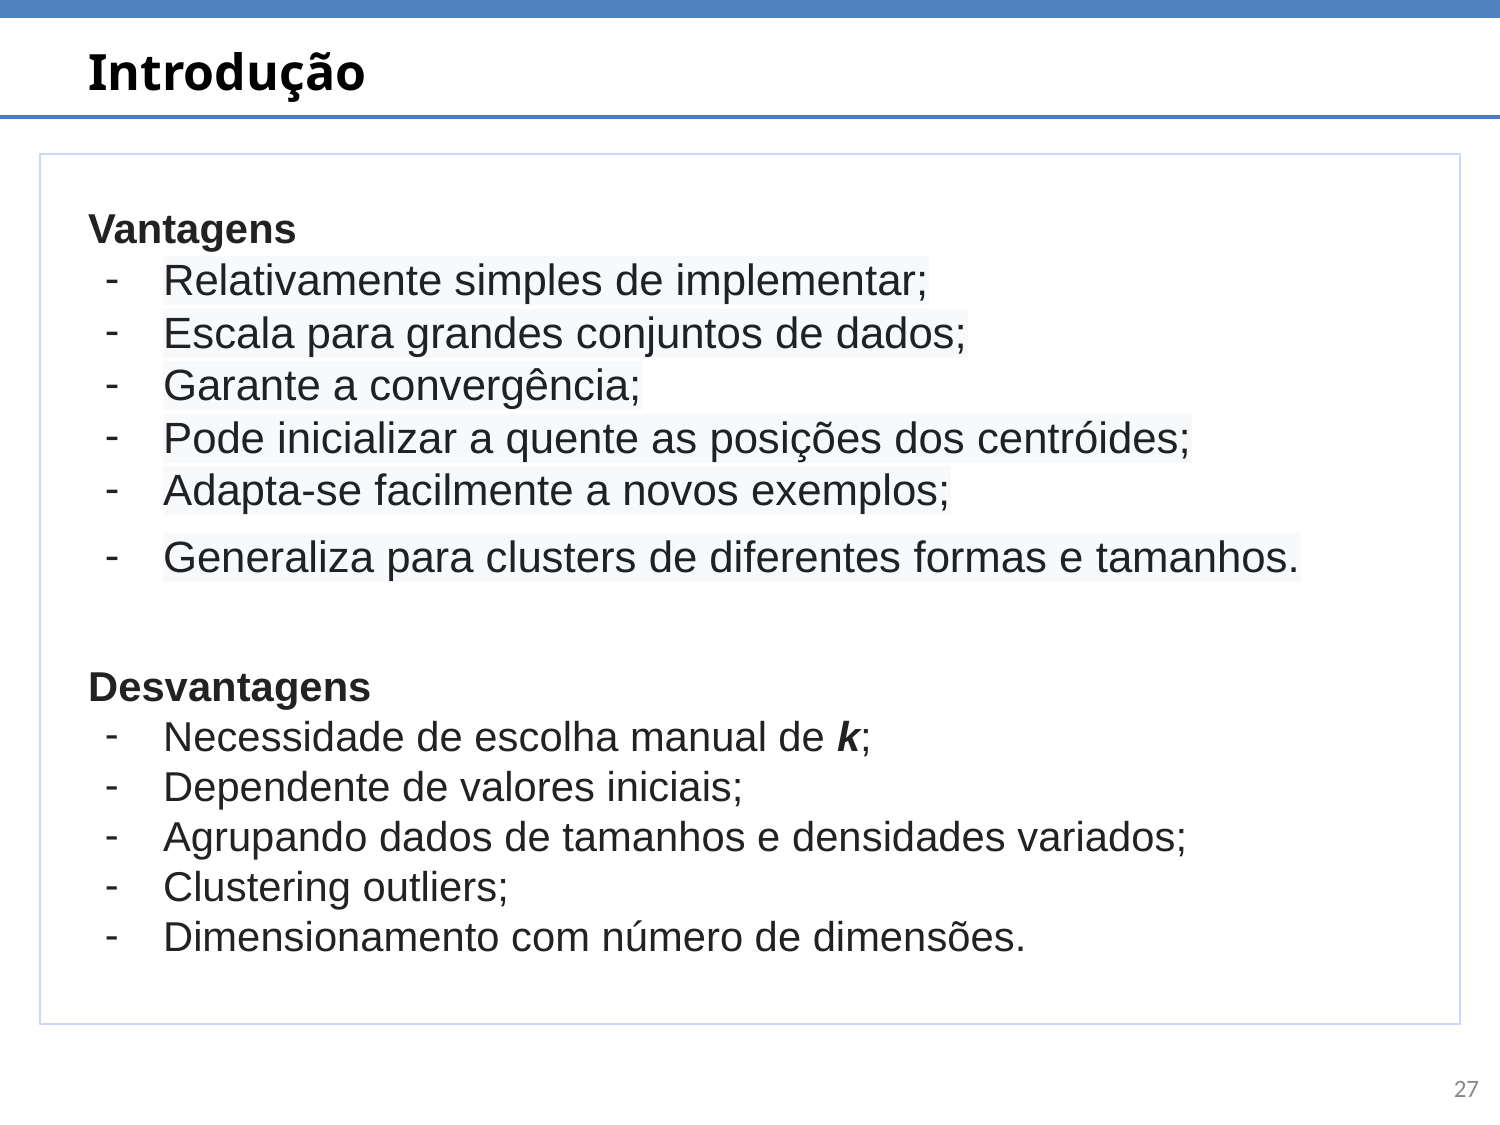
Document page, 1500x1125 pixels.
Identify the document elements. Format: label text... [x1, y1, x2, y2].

text_box [39, 154, 1461, 1025]
slide_number ‹#› [1373, 1057, 1495, 1118]
title Introdução [73, 39, 1424, 115]
text_box Vantagens Relativamente simples de implementar; Escala para grandes conjuntos de dados; Garante a convergência; Pode inicializar a quente as posições dos centróides; Adapta-se facilmente a novos exemplos; Generaliza para clusters de diferentes formas e tamanhos. Desvantagens Necessidade de escolha manual de k; Dependente de valores iniciais; Agrupando dados de tamanhos e densidades variados; Clustering outliers; Dimensionamento com número de dimensões. [73, 187, 1424, 993]
